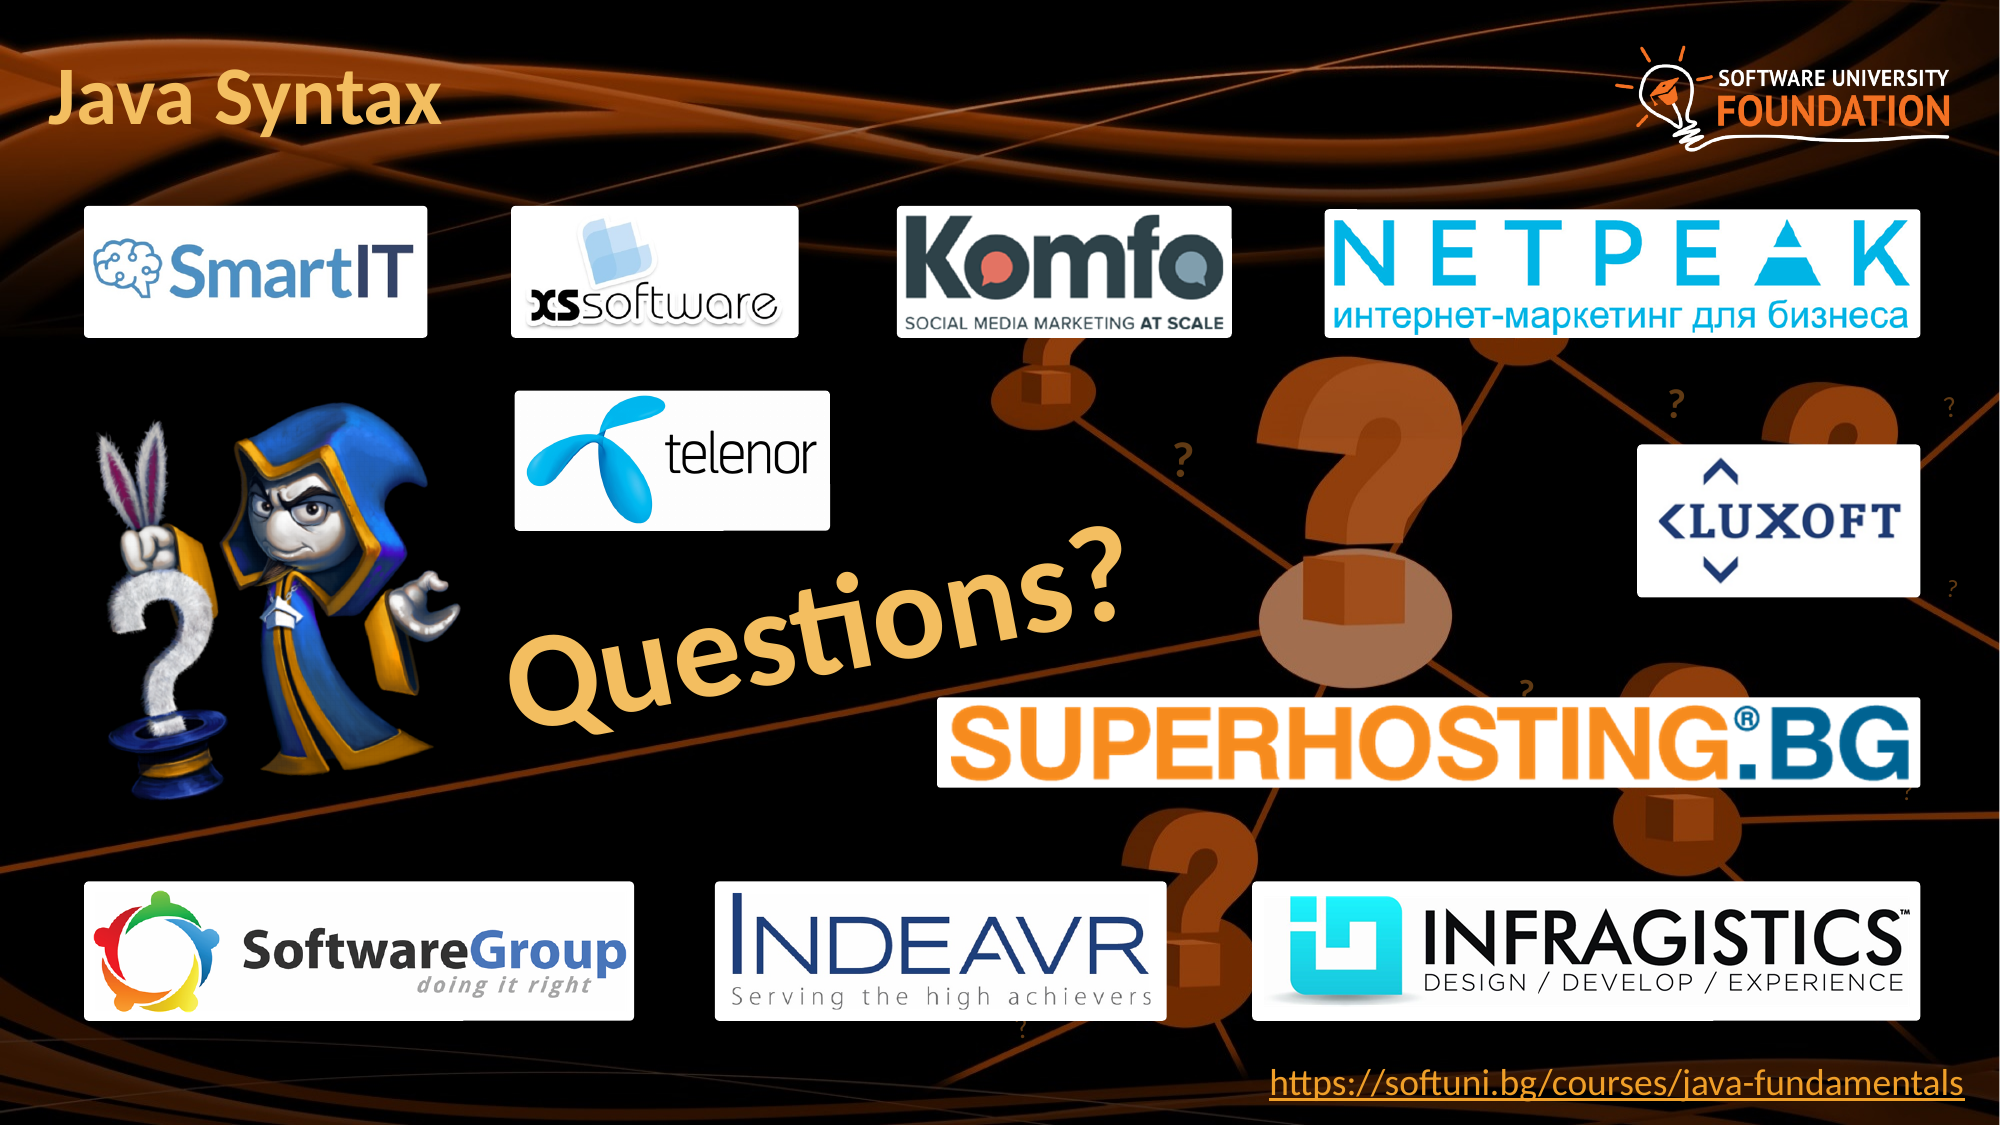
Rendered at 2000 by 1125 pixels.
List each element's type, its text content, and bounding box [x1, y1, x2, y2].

title Java Syntax [30, 6, 1602, 189]
list https://softuni.bg/courses/java-fundamentals [250, 1050, 1971, 1110]
picture [0, 0, 2000, 1125]
